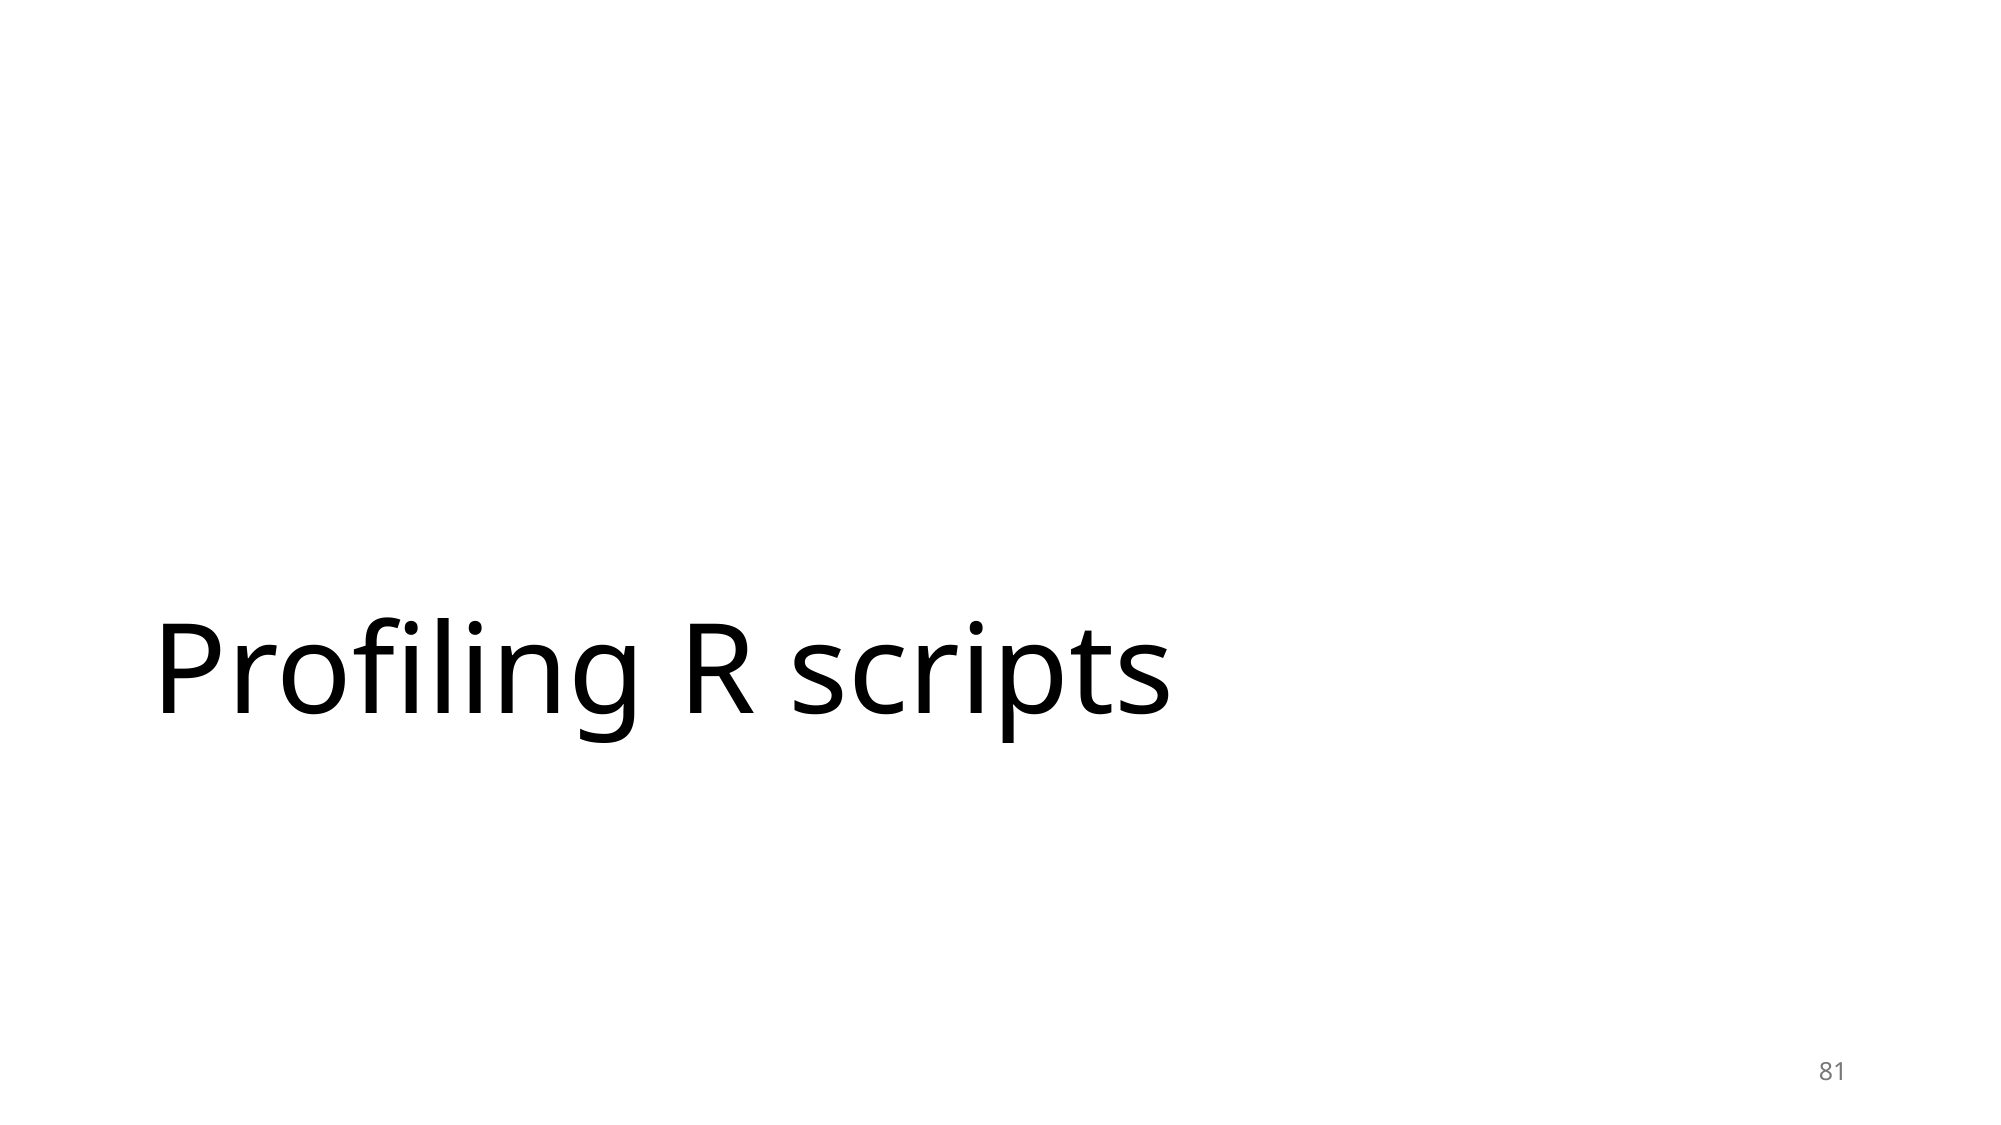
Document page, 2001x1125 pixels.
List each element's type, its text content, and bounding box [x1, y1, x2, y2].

slide_number 81 [1412, 1042, 1863, 1103]
title Profiling R scripts [136, 280, 1862, 749]
